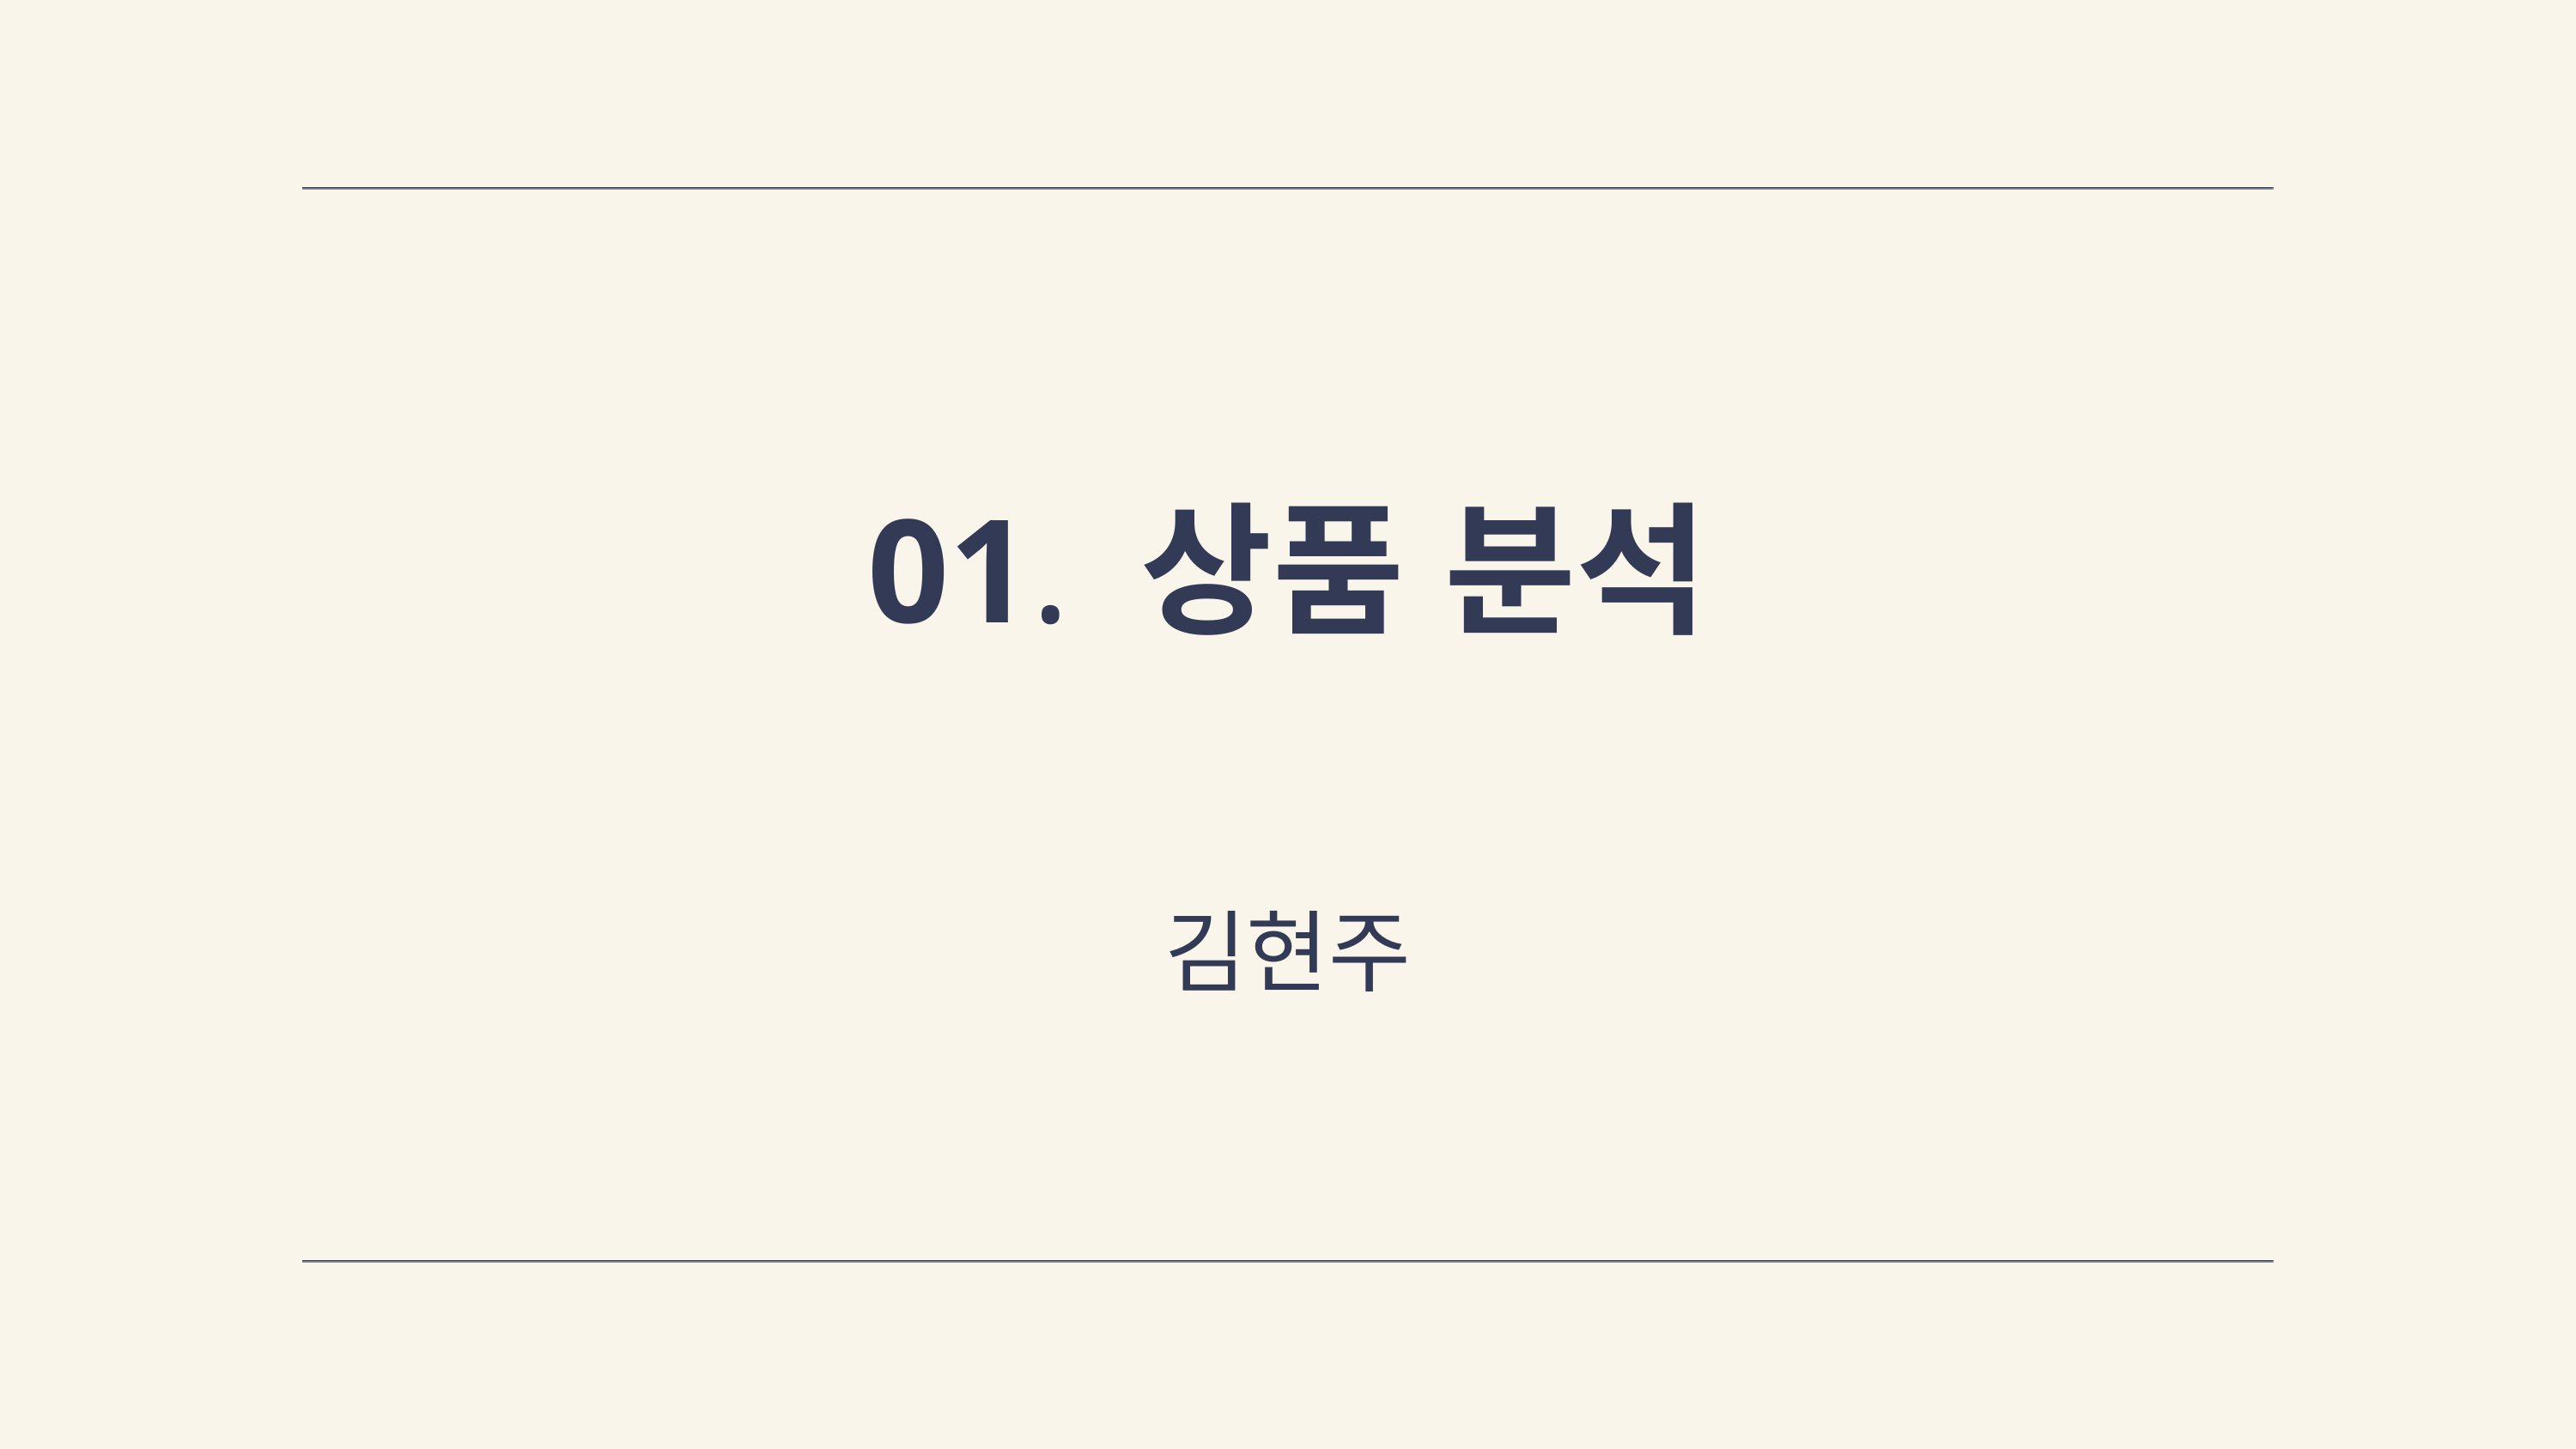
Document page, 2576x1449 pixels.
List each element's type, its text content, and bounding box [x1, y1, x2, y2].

text_box 01. 상품 분석 [552, 458, 2024, 684]
picture [301, 187, 2275, 191]
text_box 김현주 [552, 840, 2024, 1066]
picture [301, 1260, 2275, 1264]
